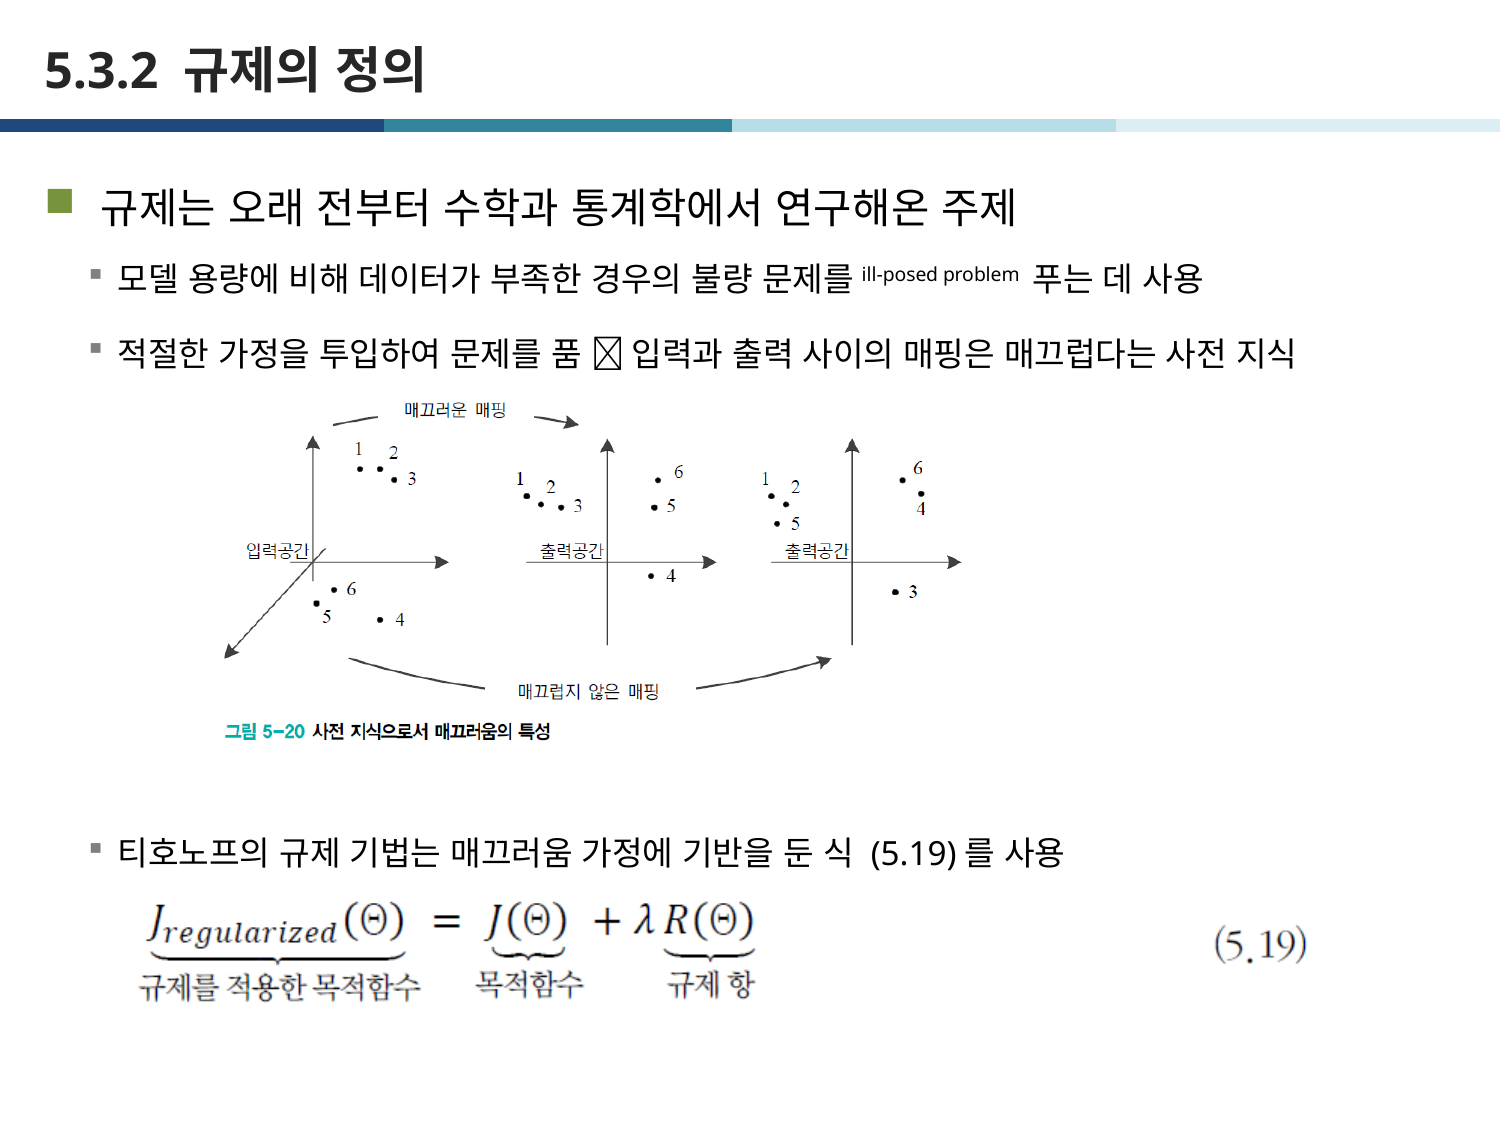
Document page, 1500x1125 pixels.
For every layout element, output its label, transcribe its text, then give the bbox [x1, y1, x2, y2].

picture [218, 396, 963, 741]
title 5.3.2 규제의 정의 [29, 23, 1353, 114]
picture [135, 892, 1317, 1010]
list 규제는 오래 전부터 수학과 통계학에서 연구해온 주제 모델 용량에 비해 데이터가 부족한 경우의 불량 문제를ill-posed problem 푸는 데 사용 적절한 가정을 투입하여 문제를 품  입력과 출력 사이의 매핑은 매끄럽다는 사전 지식 티호노프의 규제 기법는 매끄러움 가정에 기반을 둔 식 (5.19)를 사용 [29, 148, 1471, 1083]
